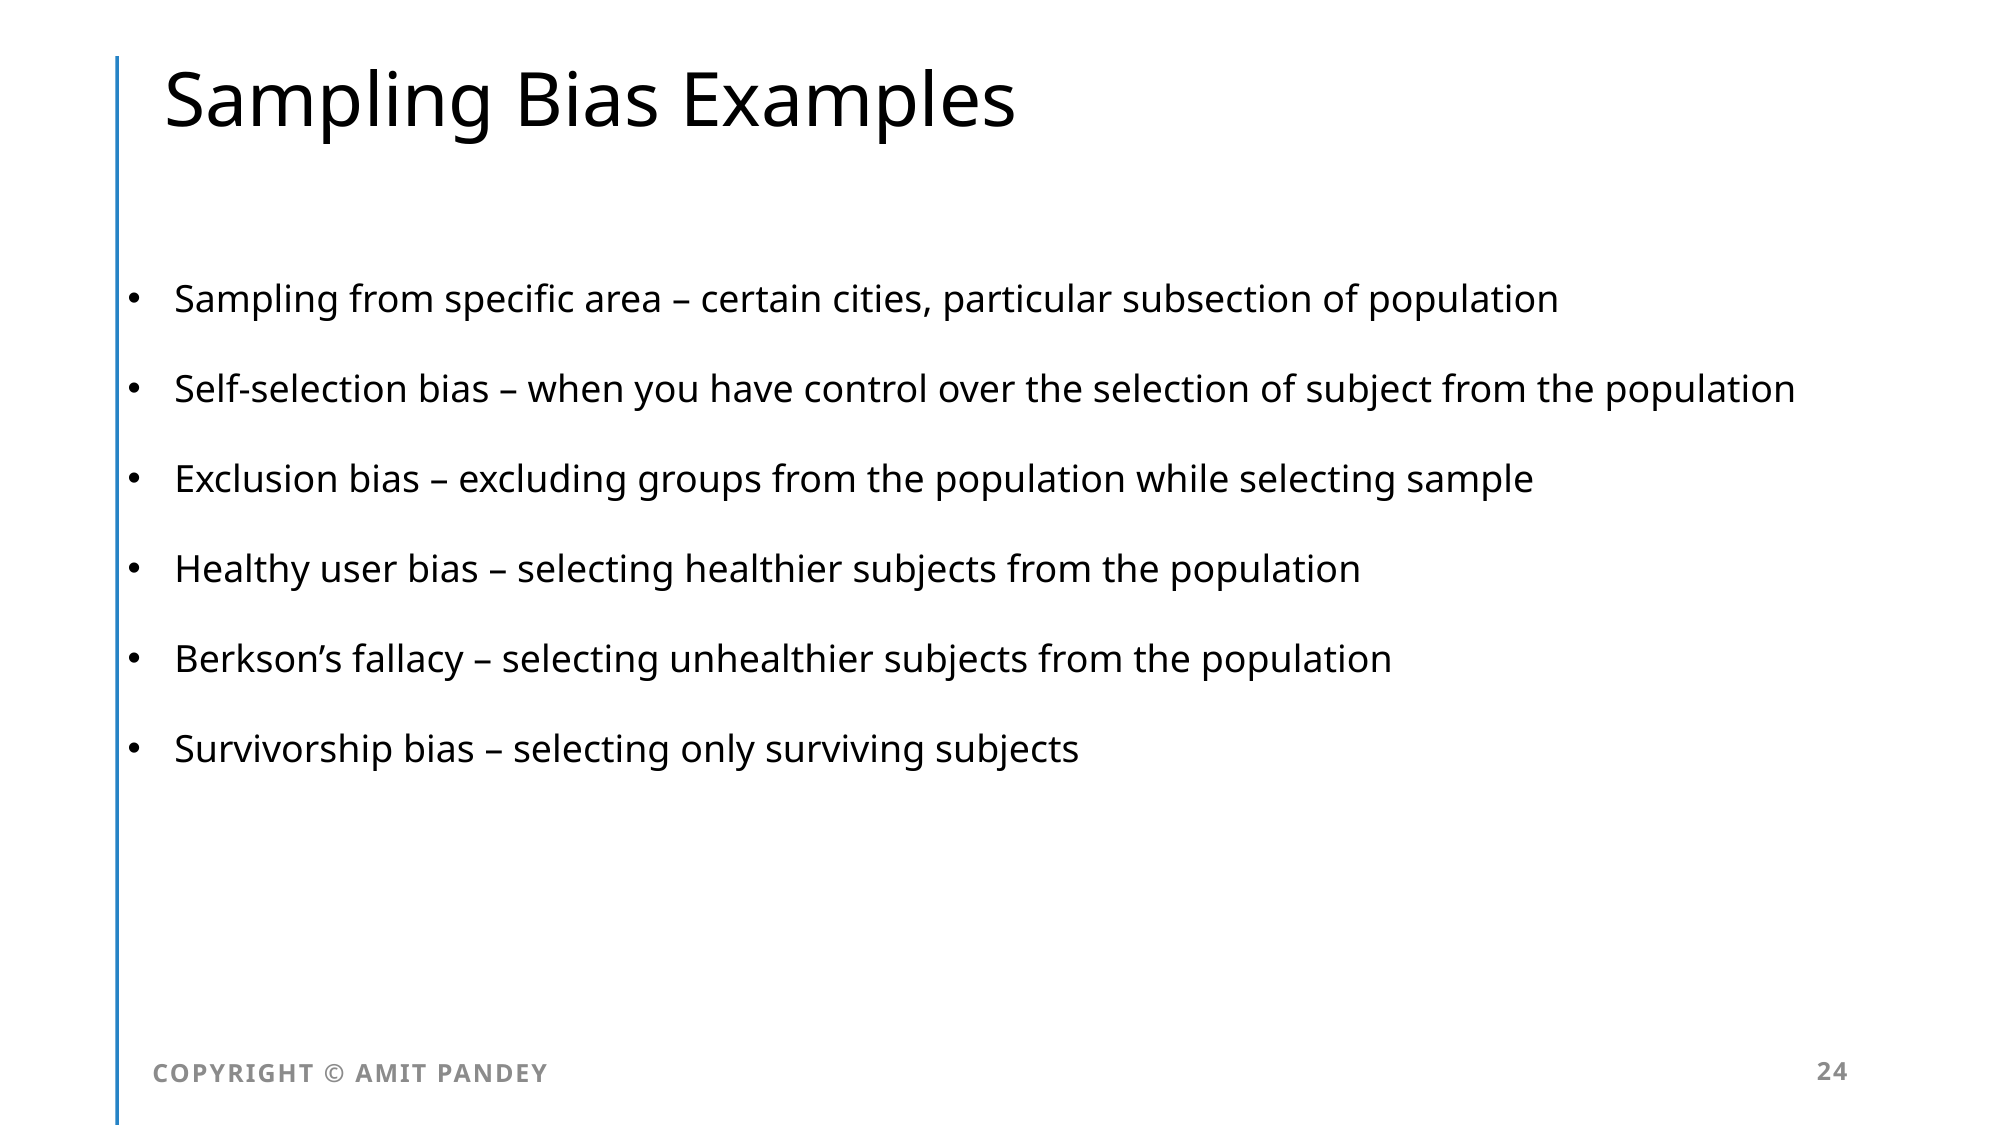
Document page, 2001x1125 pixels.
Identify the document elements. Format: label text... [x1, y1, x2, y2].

slide_number COPYRIGHT © AMIT PANDEY [137, 1042, 874, 1103]
text_box Sampling Bias Examples [150, 44, 1033, 149]
text_box Sampling from specific area – certain cities, particular subsection of population Self-selection bias – when you have control over the selection of subject from the population Exclusion bias – excluding groups from the population while selecting sample Healthy user bias – selecting healthier subjects from the population Berkson’s fallacy – selecting unhealthier subjects from the population Survivorship bias – selecting only surviving subjects [112, 267, 1814, 778]
slide_number 24 [1412, 1042, 1863, 1103]
